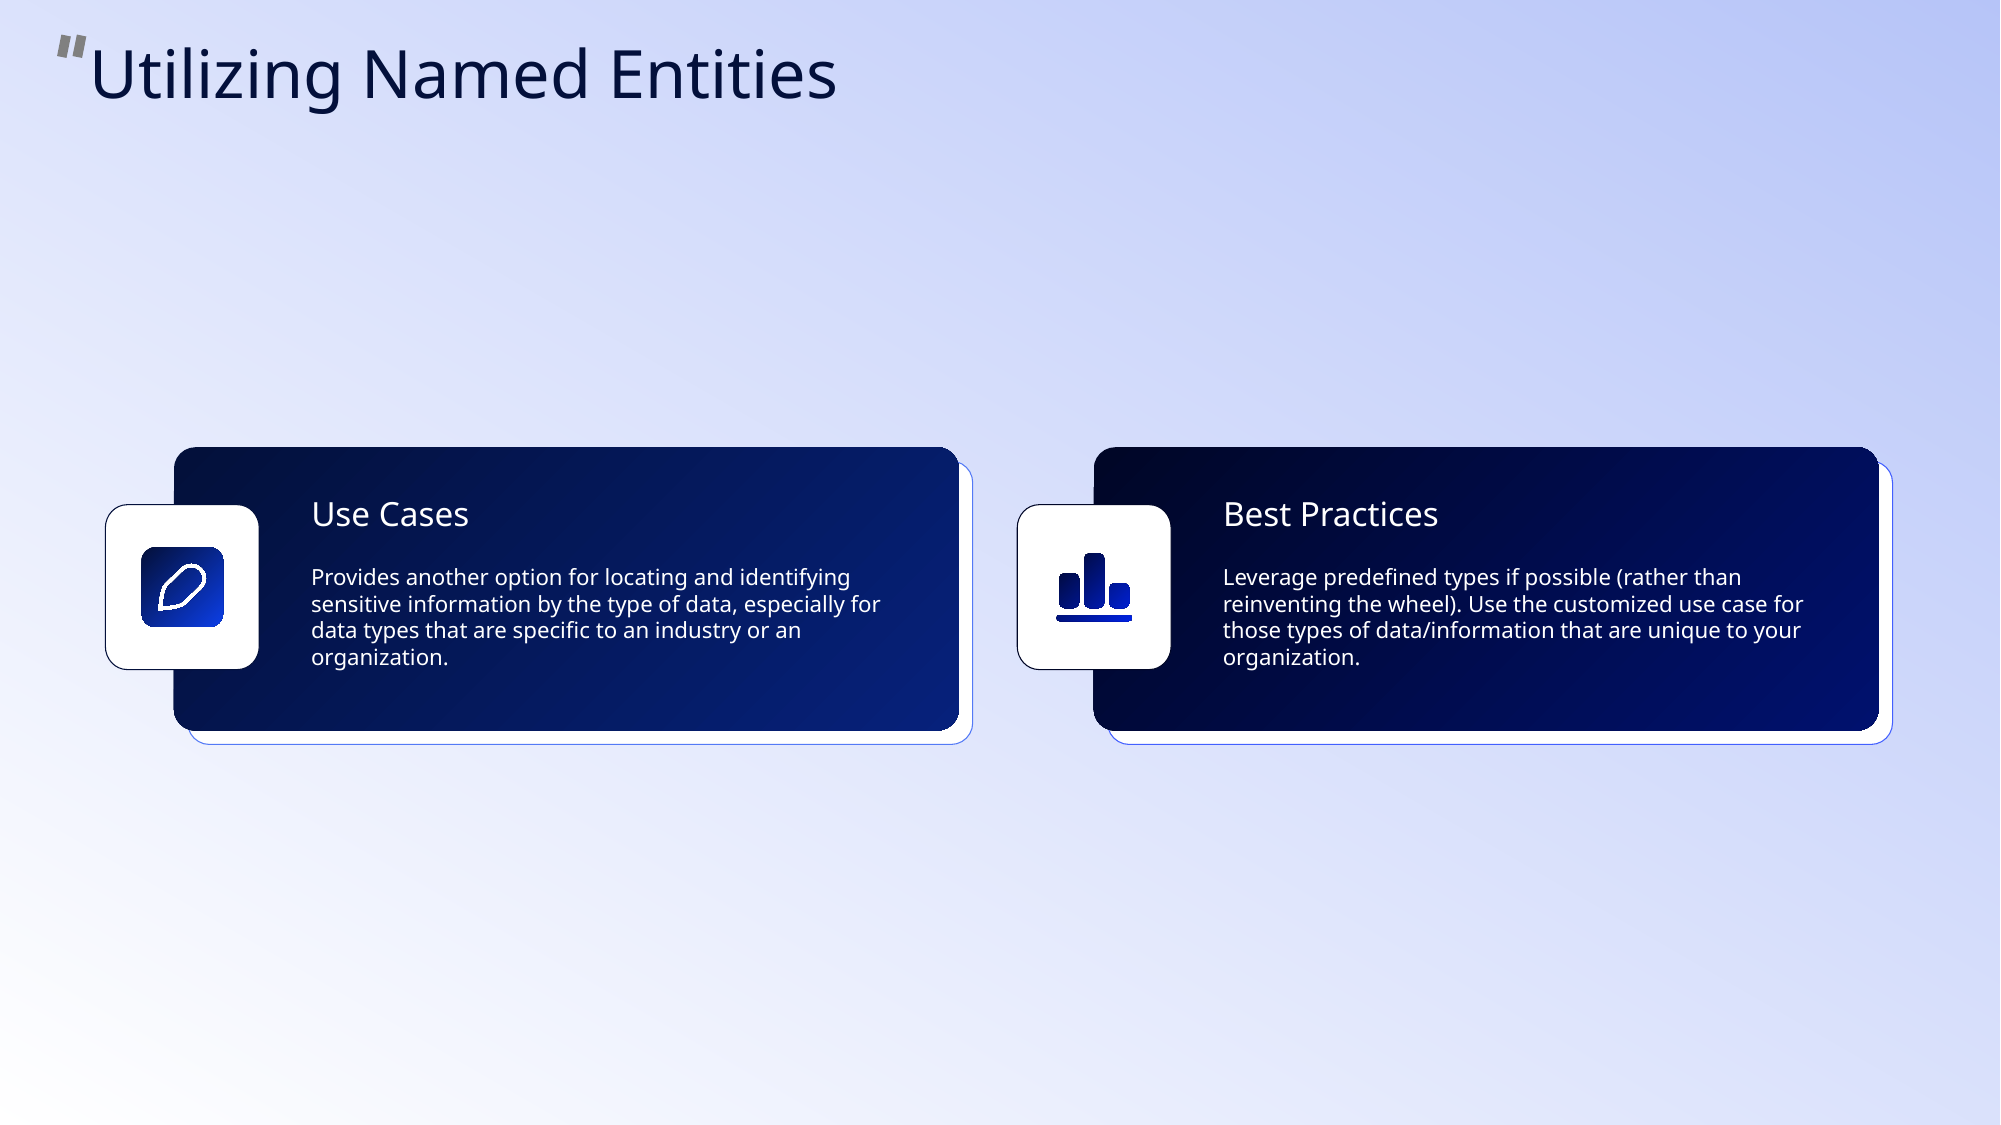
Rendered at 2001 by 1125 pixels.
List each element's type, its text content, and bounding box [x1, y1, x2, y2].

text_box Leverage predefined types if possible (rather than reinventing the wheel). Use the customized use case for those types of data/information that are unique to your organization. [1207, 555, 1858, 722]
text_box Use Cases [296, 476, 934, 550]
text_box [1056, 615, 1132, 622]
text_box Utilizing Named Entities [89, 36, 1737, 107]
text_box [72, 34, 87, 58]
text_box [1108, 462, 1893, 745]
text_box Provides another option for locating and identifying sensitive information by the type of data, especially for data types that are specific to an industry or an organization. [296, 555, 934, 722]
text_box [1109, 583, 1130, 609]
text_box [173, 447, 959, 731]
text_box [1093, 447, 1879, 731]
text_box [1059, 573, 1080, 609]
text_box [105, 504, 260, 670]
text_box Best Practices [1208, 476, 1859, 550]
text_box [0, 0, 2000, 1125]
text_box [1017, 504, 1172, 670]
text_box [141, 547, 224, 627]
text_box [189, 462, 973, 745]
text_box [57, 34, 71, 58]
text_box [1084, 553, 1105, 609]
